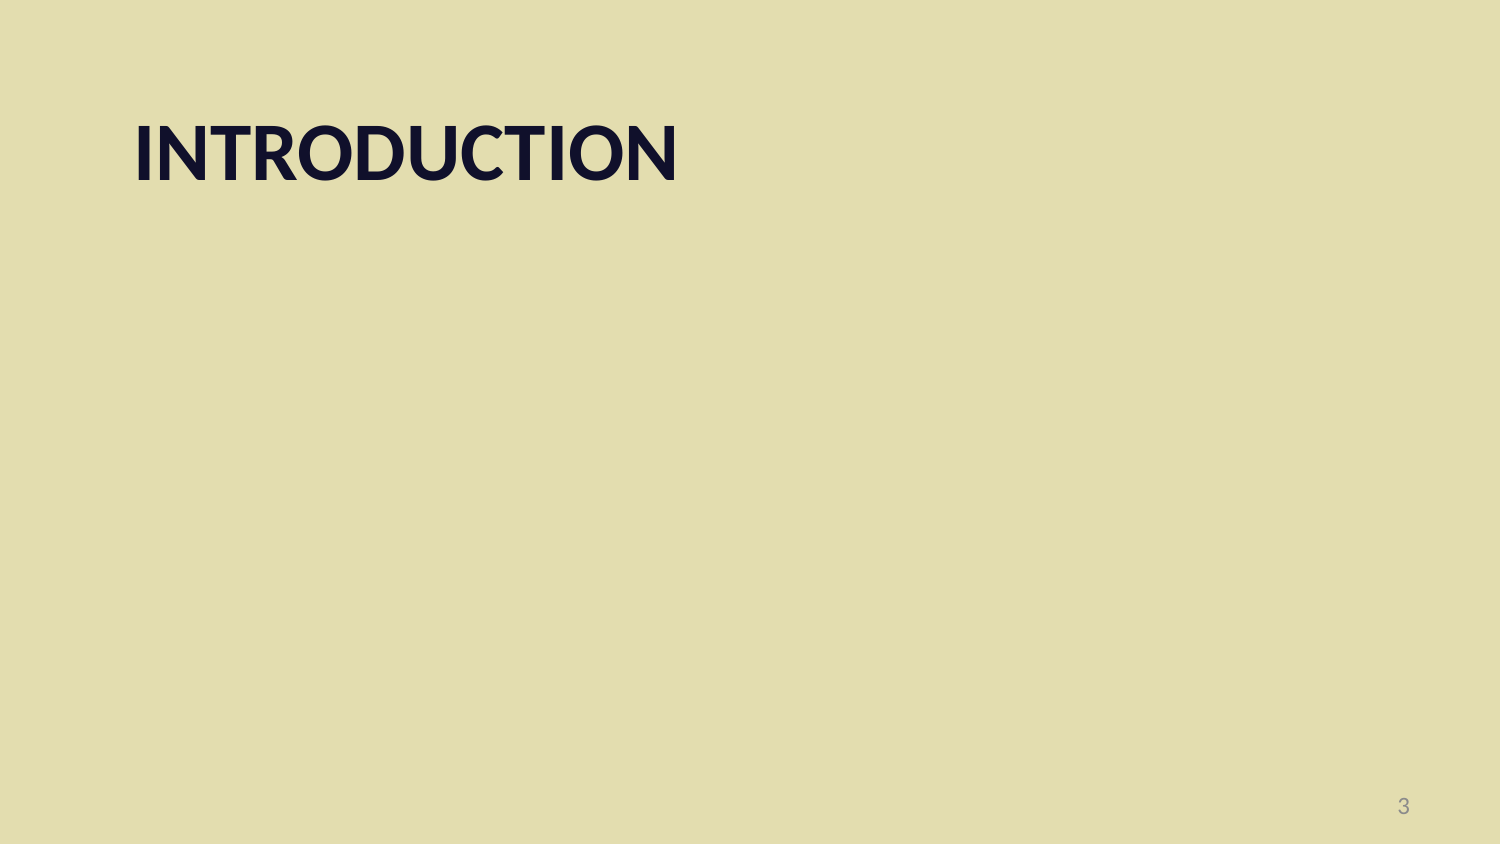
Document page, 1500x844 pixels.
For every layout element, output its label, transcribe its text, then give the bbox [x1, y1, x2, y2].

slide_number 3 [1074, 782, 1425, 827]
title Introduction [118, 89, 1394, 258]
